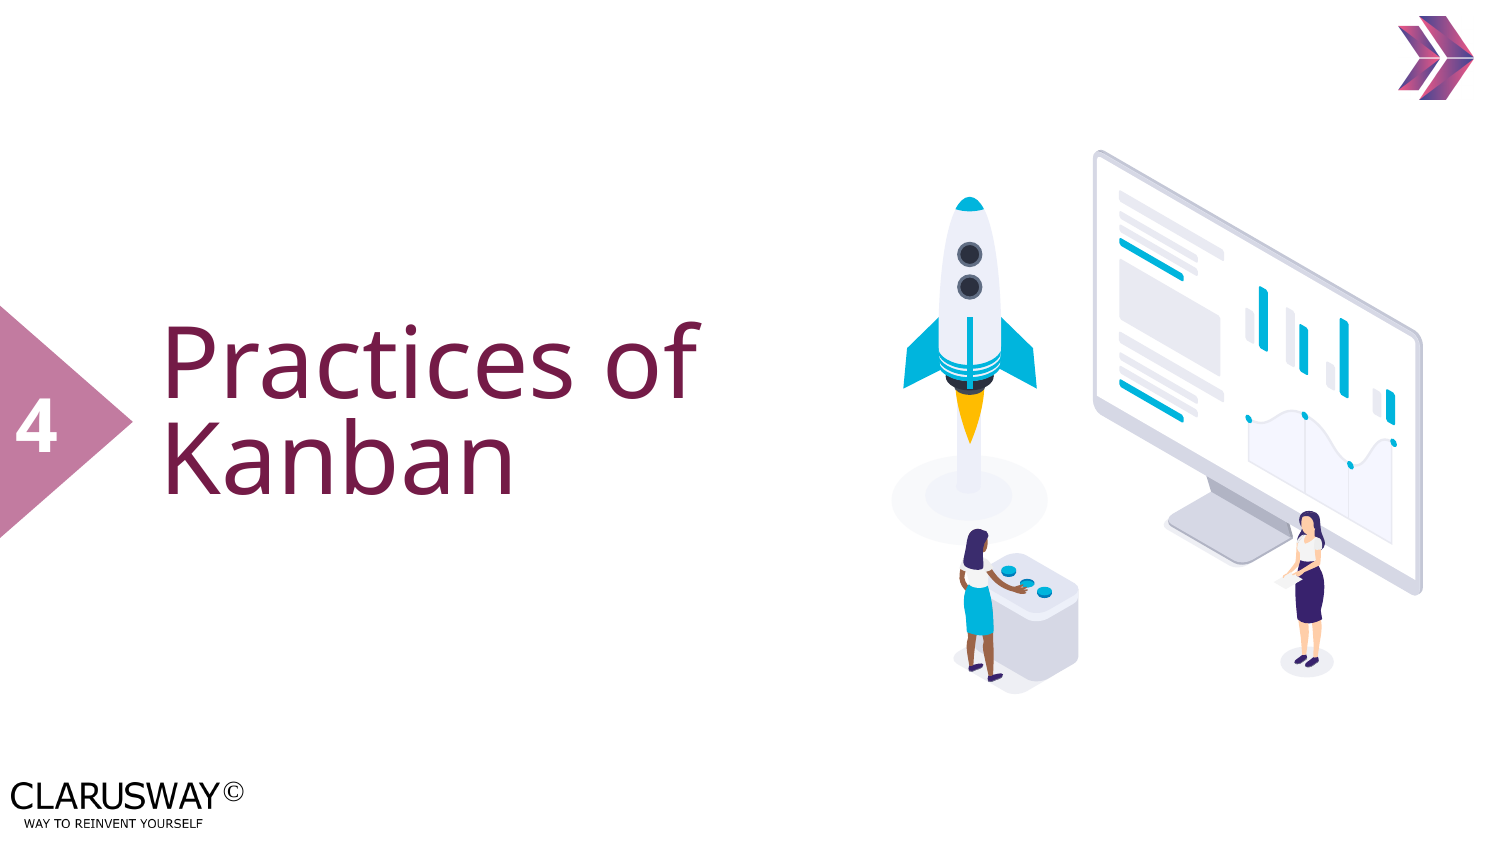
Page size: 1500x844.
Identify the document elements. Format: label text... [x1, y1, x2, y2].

picture [11, 782, 220, 828]
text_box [891, 149, 1424, 695]
text_box 4 [0, 306, 100, 540]
title Practices of Kanban [159, 381, 886, 515]
picture [1398, 16, 1474, 100]
